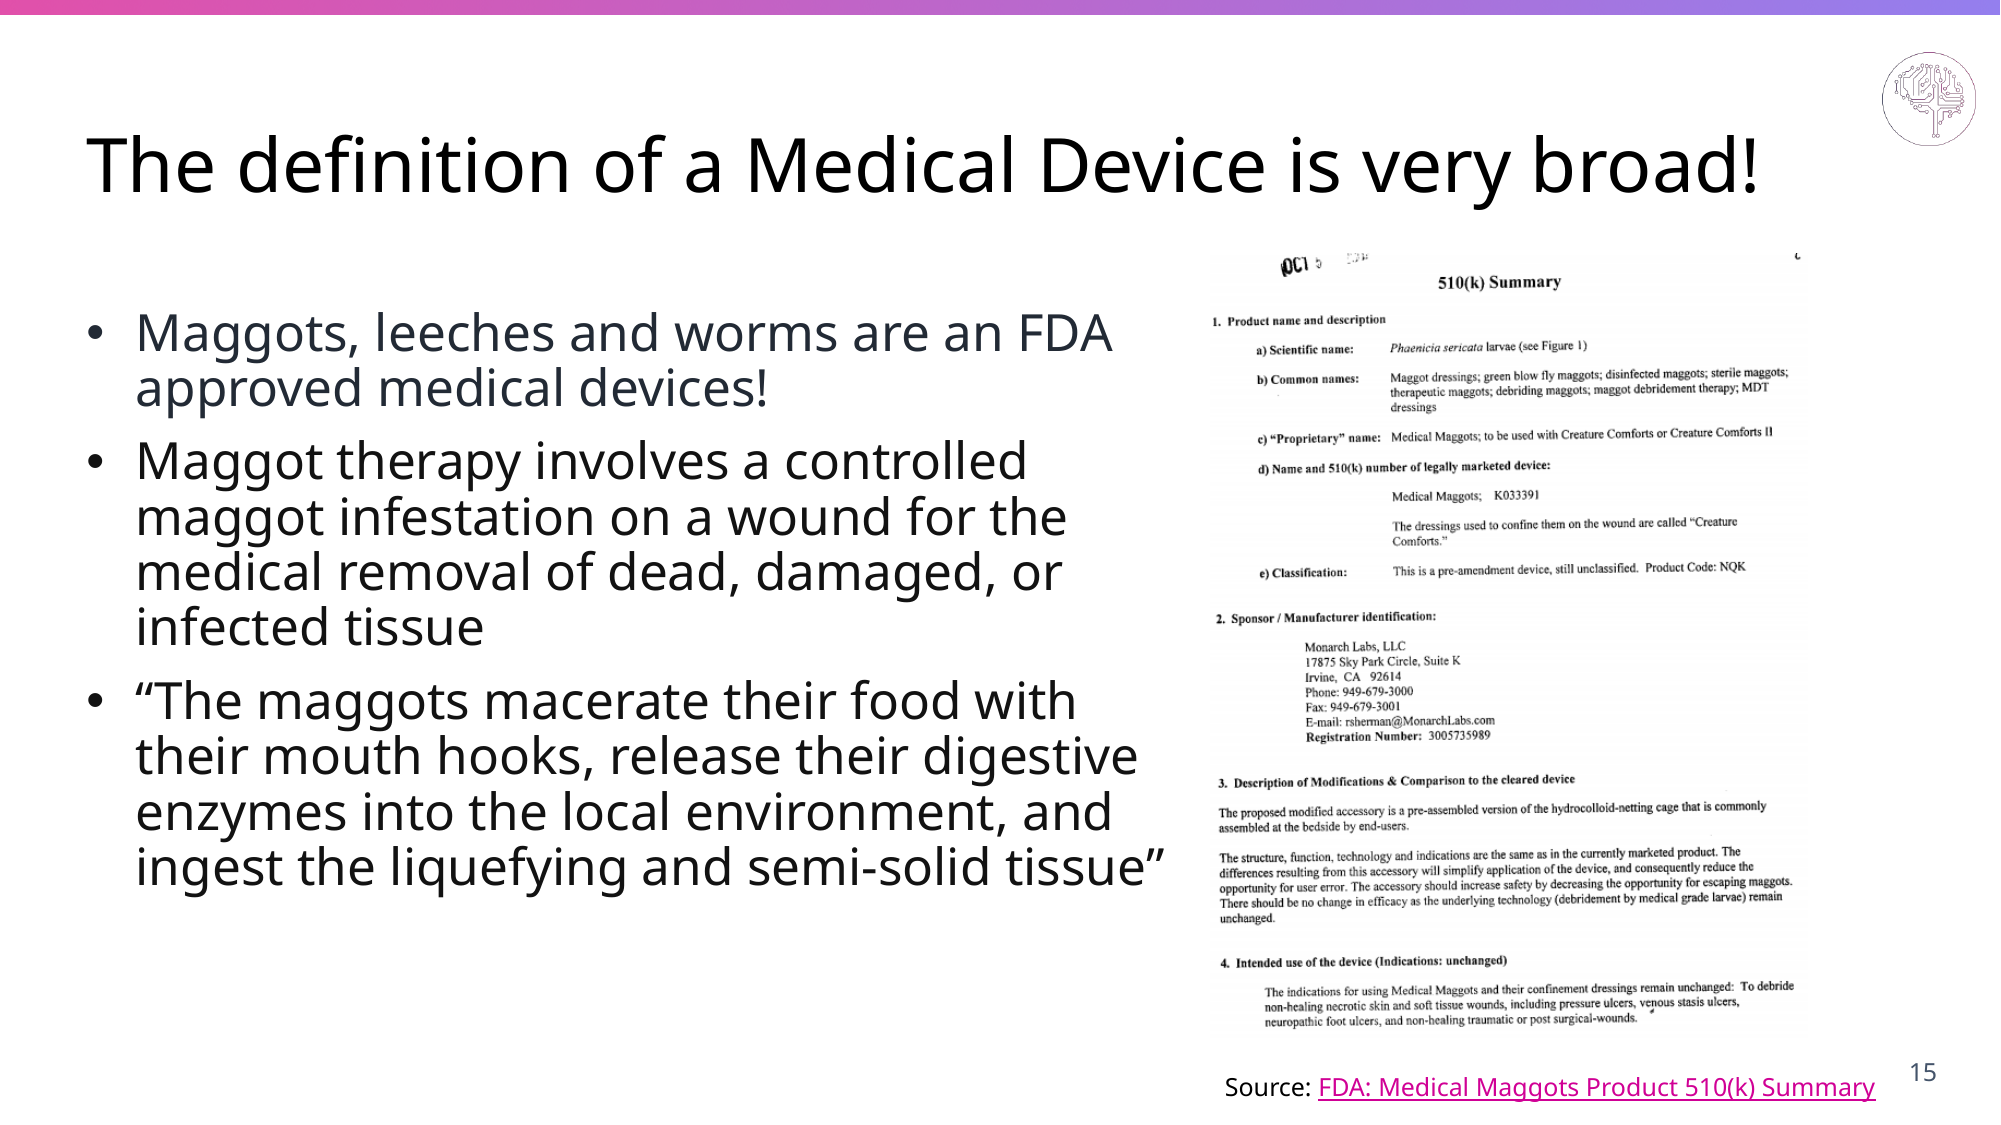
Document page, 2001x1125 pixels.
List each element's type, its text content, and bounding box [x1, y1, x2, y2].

picture [0, 0, 2000, 15]
list Maggots, leeches and worms are an FDA approved medical devices! Maggot therapy involves a controlled maggot infestation on a wound for the medical removal of dead, damaged, or infected tissue “The maggots macerate their food with their mouth hooks, release their digestive enzymes into the local environment, and ingest the liquefying and semi-solid tissue” [71, 299, 1184, 1014]
picture [1210, 253, 1809, 1039]
picture [1882, 52, 1976, 146]
title The definition of a Medical Device is very broad! [71, 59, 1797, 278]
text_box Source: FDA: Medical Maggots Product 510(k) Summary [1210, 1064, 1909, 1114]
